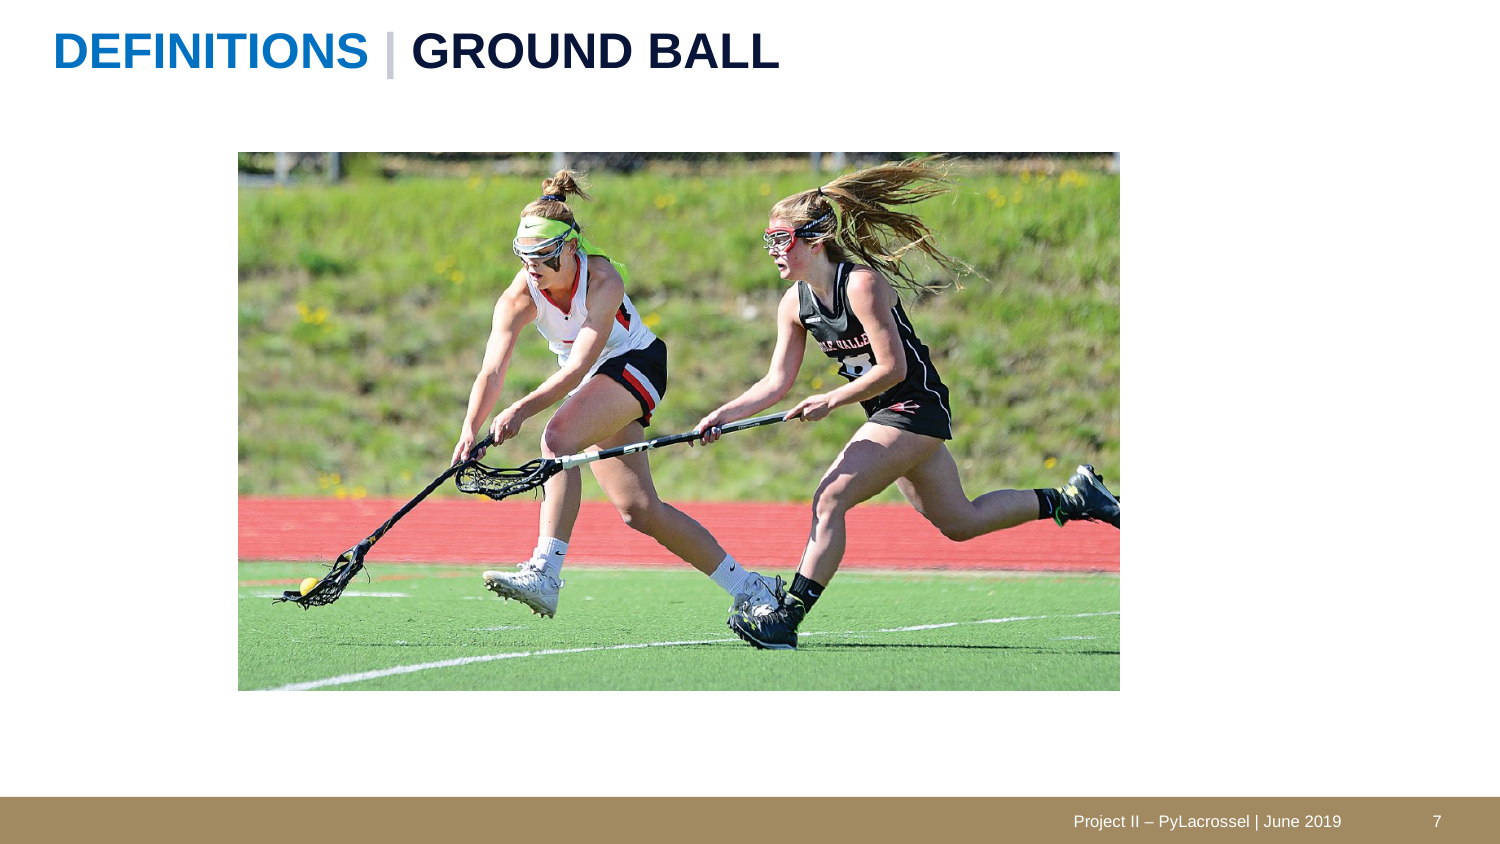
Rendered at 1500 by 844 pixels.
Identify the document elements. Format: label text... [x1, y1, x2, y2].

title DEFINITIONS | GROUND BALL [52, 18, 924, 98]
picture [238, 152, 1120, 691]
